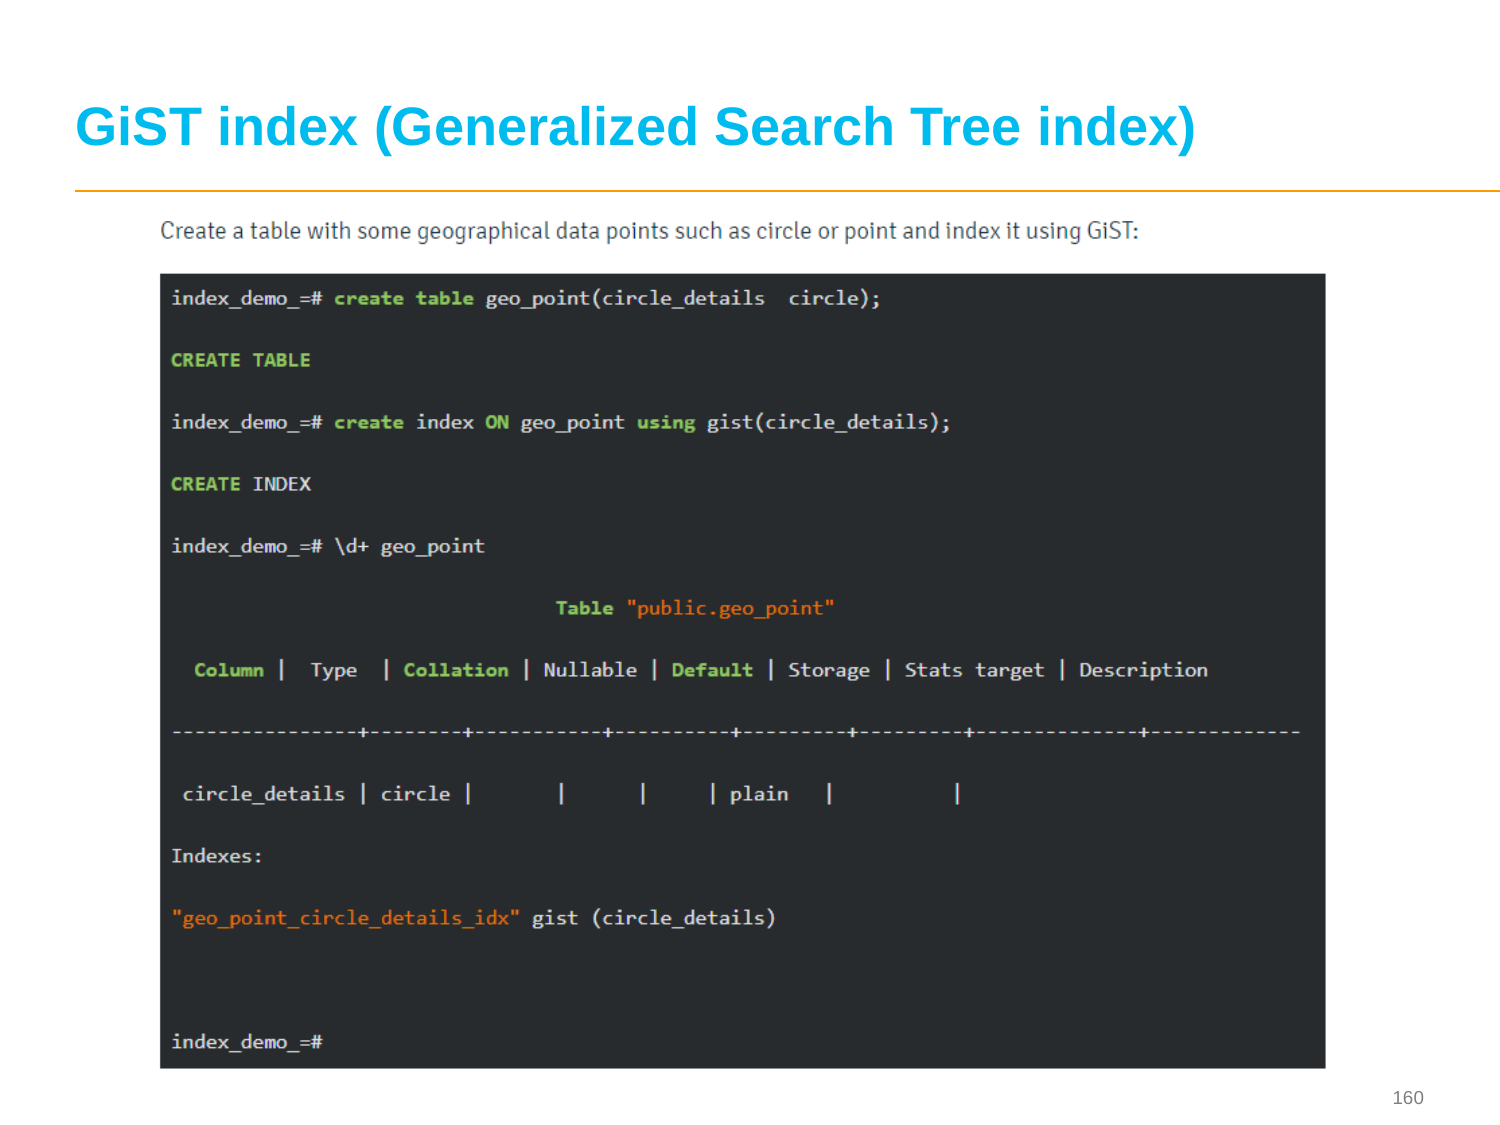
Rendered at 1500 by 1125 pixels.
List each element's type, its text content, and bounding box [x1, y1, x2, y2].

picture [150, 200, 1350, 1073]
title GiST index (Generalized Search Tree index) [75, 27, 1422, 157]
